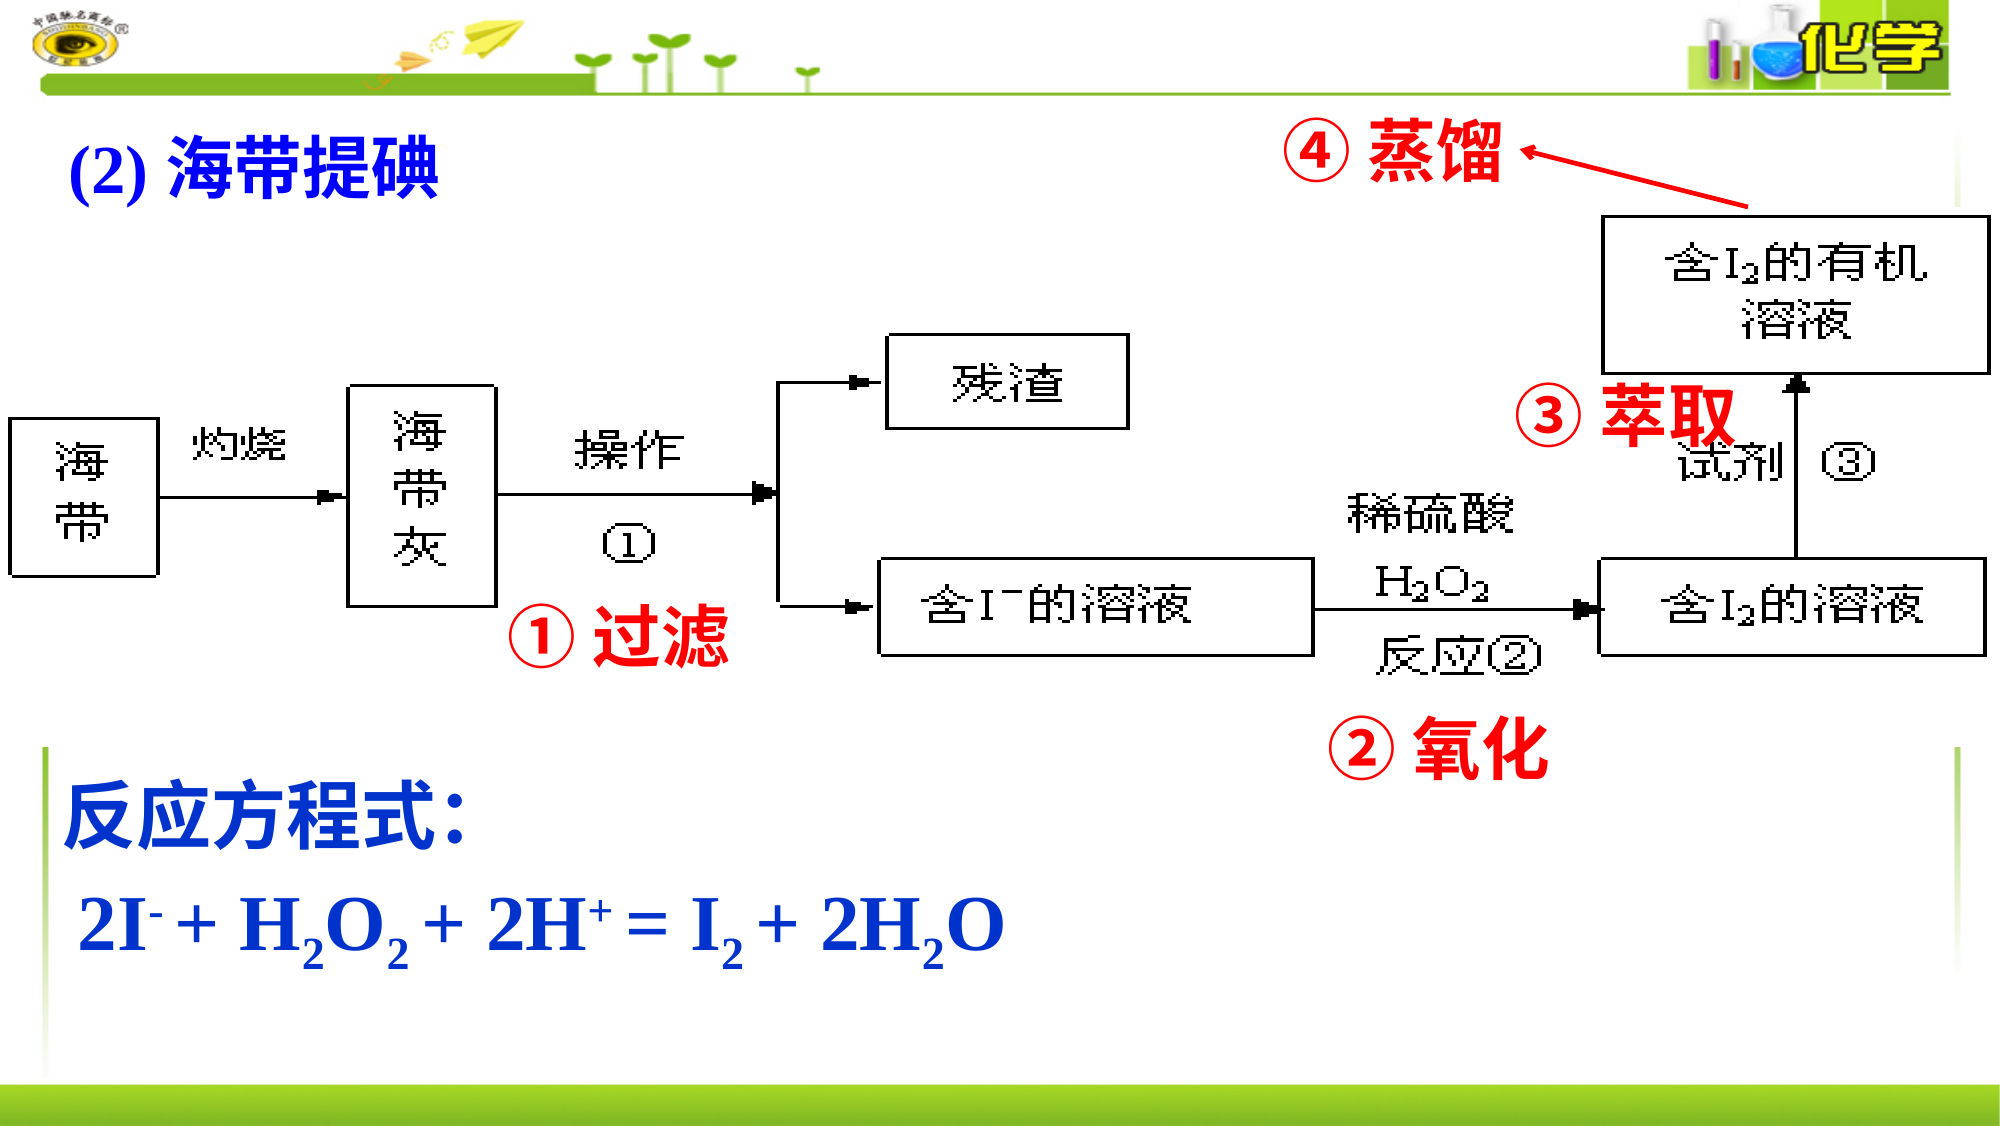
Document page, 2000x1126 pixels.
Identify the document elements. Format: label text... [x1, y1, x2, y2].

text_box 2I- + H2O2 + 2H+ = I2 + 2H2O [60, 862, 1277, 988]
text_box ④蒸馏 [1264, 98, 1523, 199]
text_box 反应方程式： [43, 759, 644, 868]
text_box ②氧化 [1309, 759, 1569, 798]
text_box (2)海带提碘 [50, 120, 697, 206]
picture [0, 0, 2000, 1126]
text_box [1519, 148, 1749, 208]
